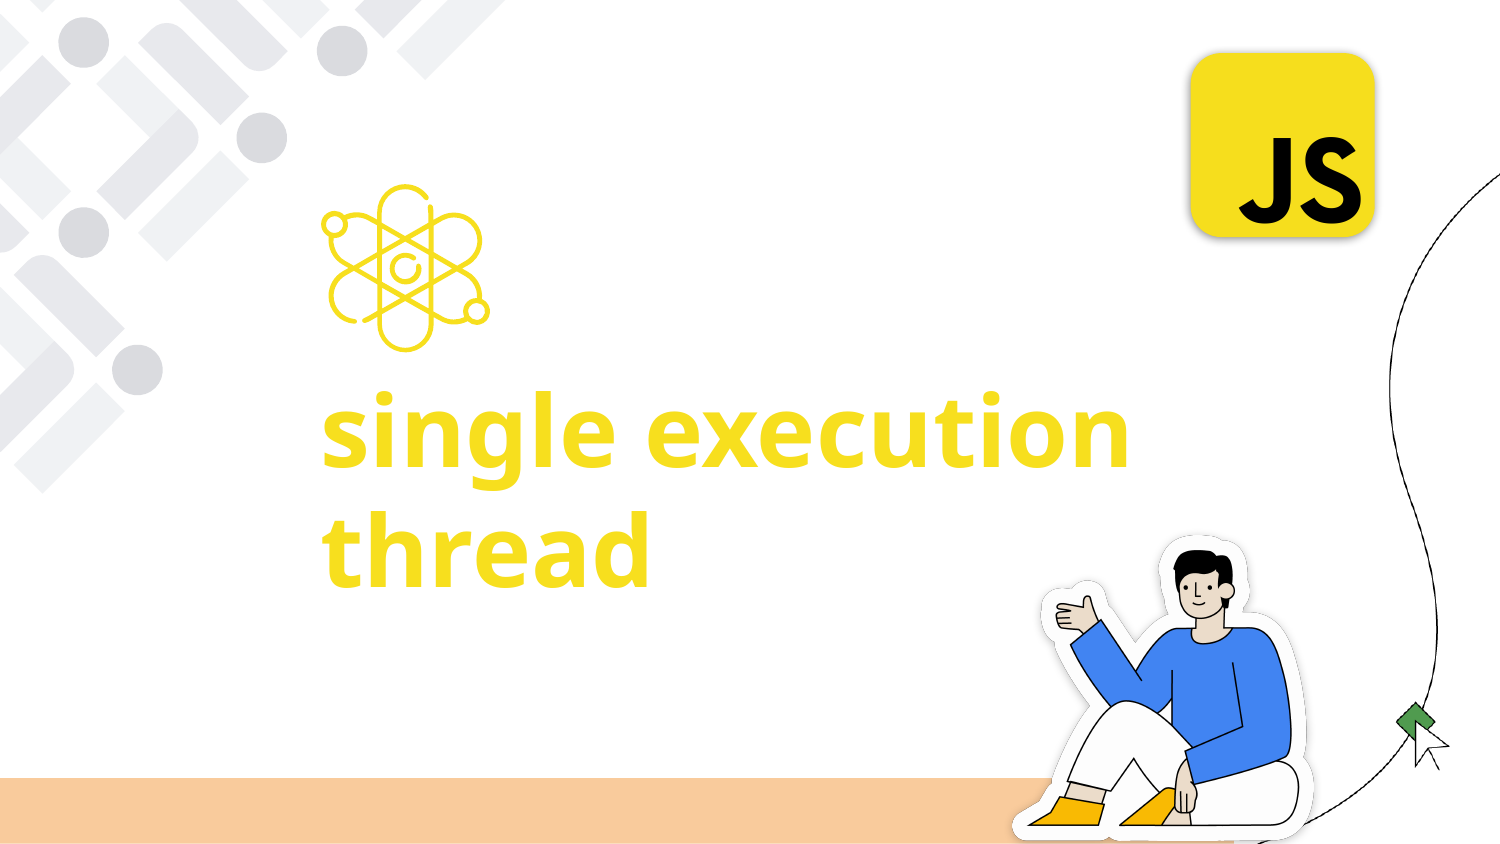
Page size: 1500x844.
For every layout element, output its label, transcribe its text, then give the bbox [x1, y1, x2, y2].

text_box [0, 778, 1007, 844]
picture [1012, 0, 1500, 844]
text_box single execution thread [304, 352, 1211, 623]
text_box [319, 183, 495, 353]
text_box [0, 0, 506, 494]
